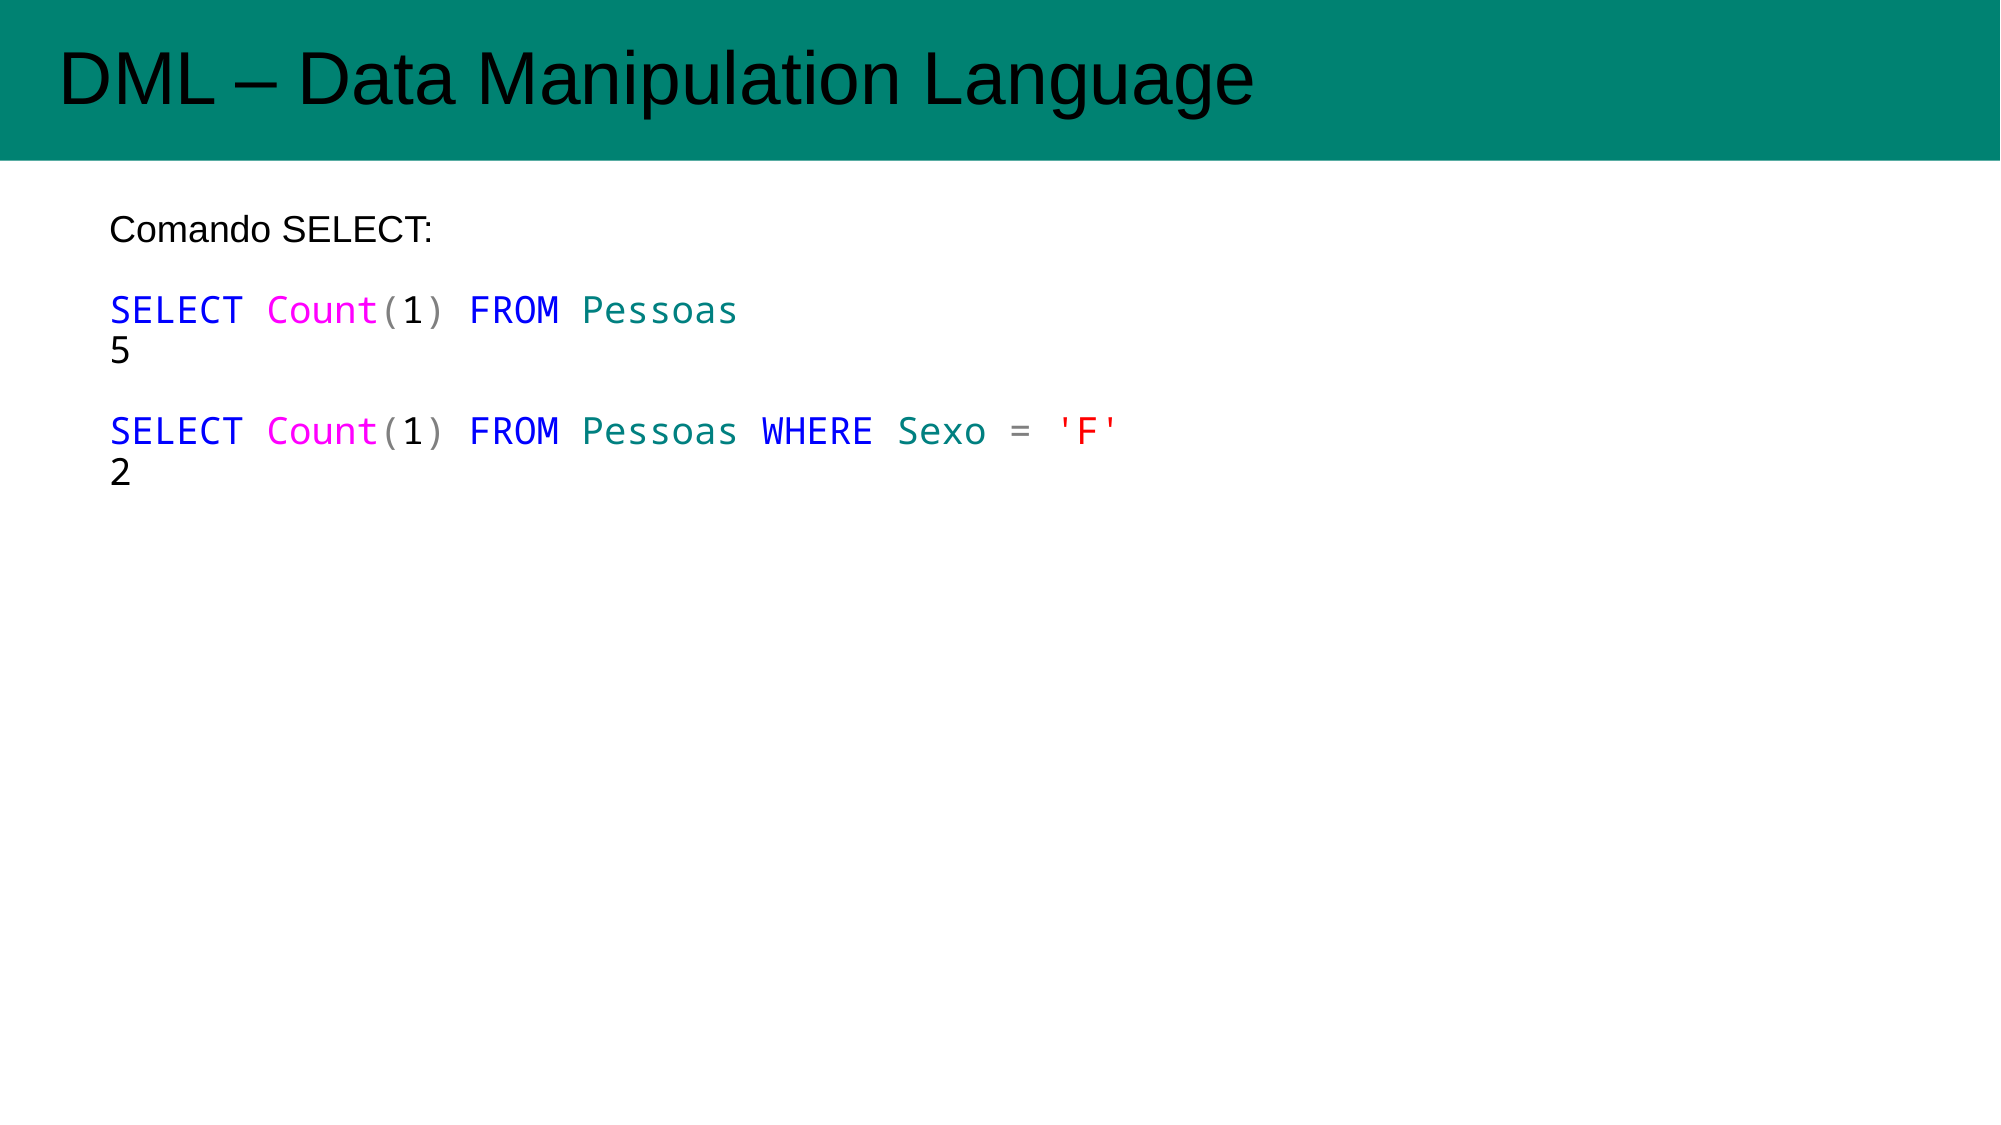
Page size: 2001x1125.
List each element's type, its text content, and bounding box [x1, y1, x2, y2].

list Comando SELECT: SELECT Count(1) FROM Pessoas 5 SELECT Count(1) FROM Pessoas WHERE Sexo = 'F' 2 [44, 195, 1956, 533]
text_box DML – Data Manipulation Language [0, 0, 2000, 161]
